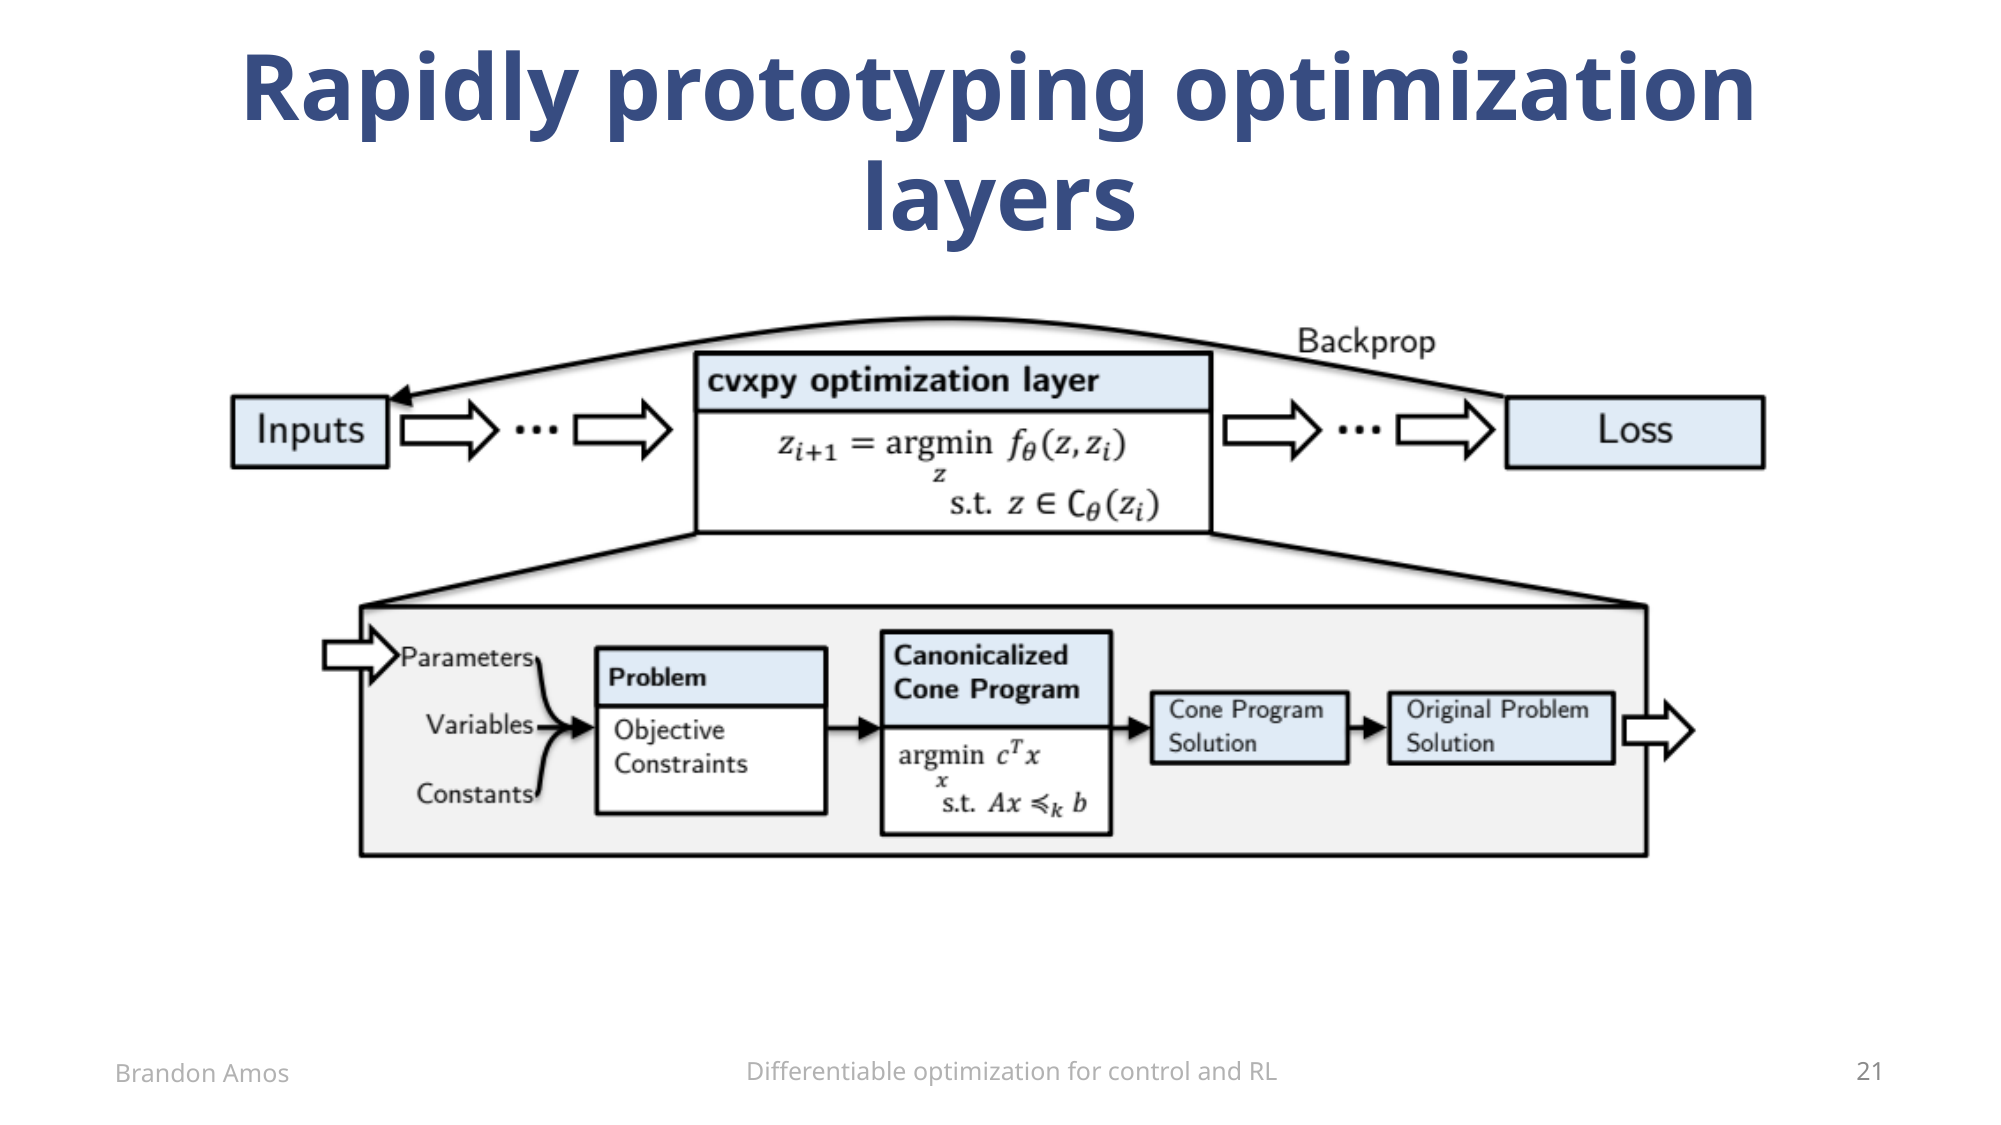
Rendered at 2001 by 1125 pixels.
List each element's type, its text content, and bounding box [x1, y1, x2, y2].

slide_number 21 [1433, 1042, 1900, 1103]
picture [217, 303, 1783, 873]
footer Differentiable optimization for control and RL [590, 1042, 1433, 1103]
title Rapidly prototyping optimization layers [99, 45, 1900, 233]
slide_number Brandon Amos [99, 1042, 567, 1103]
